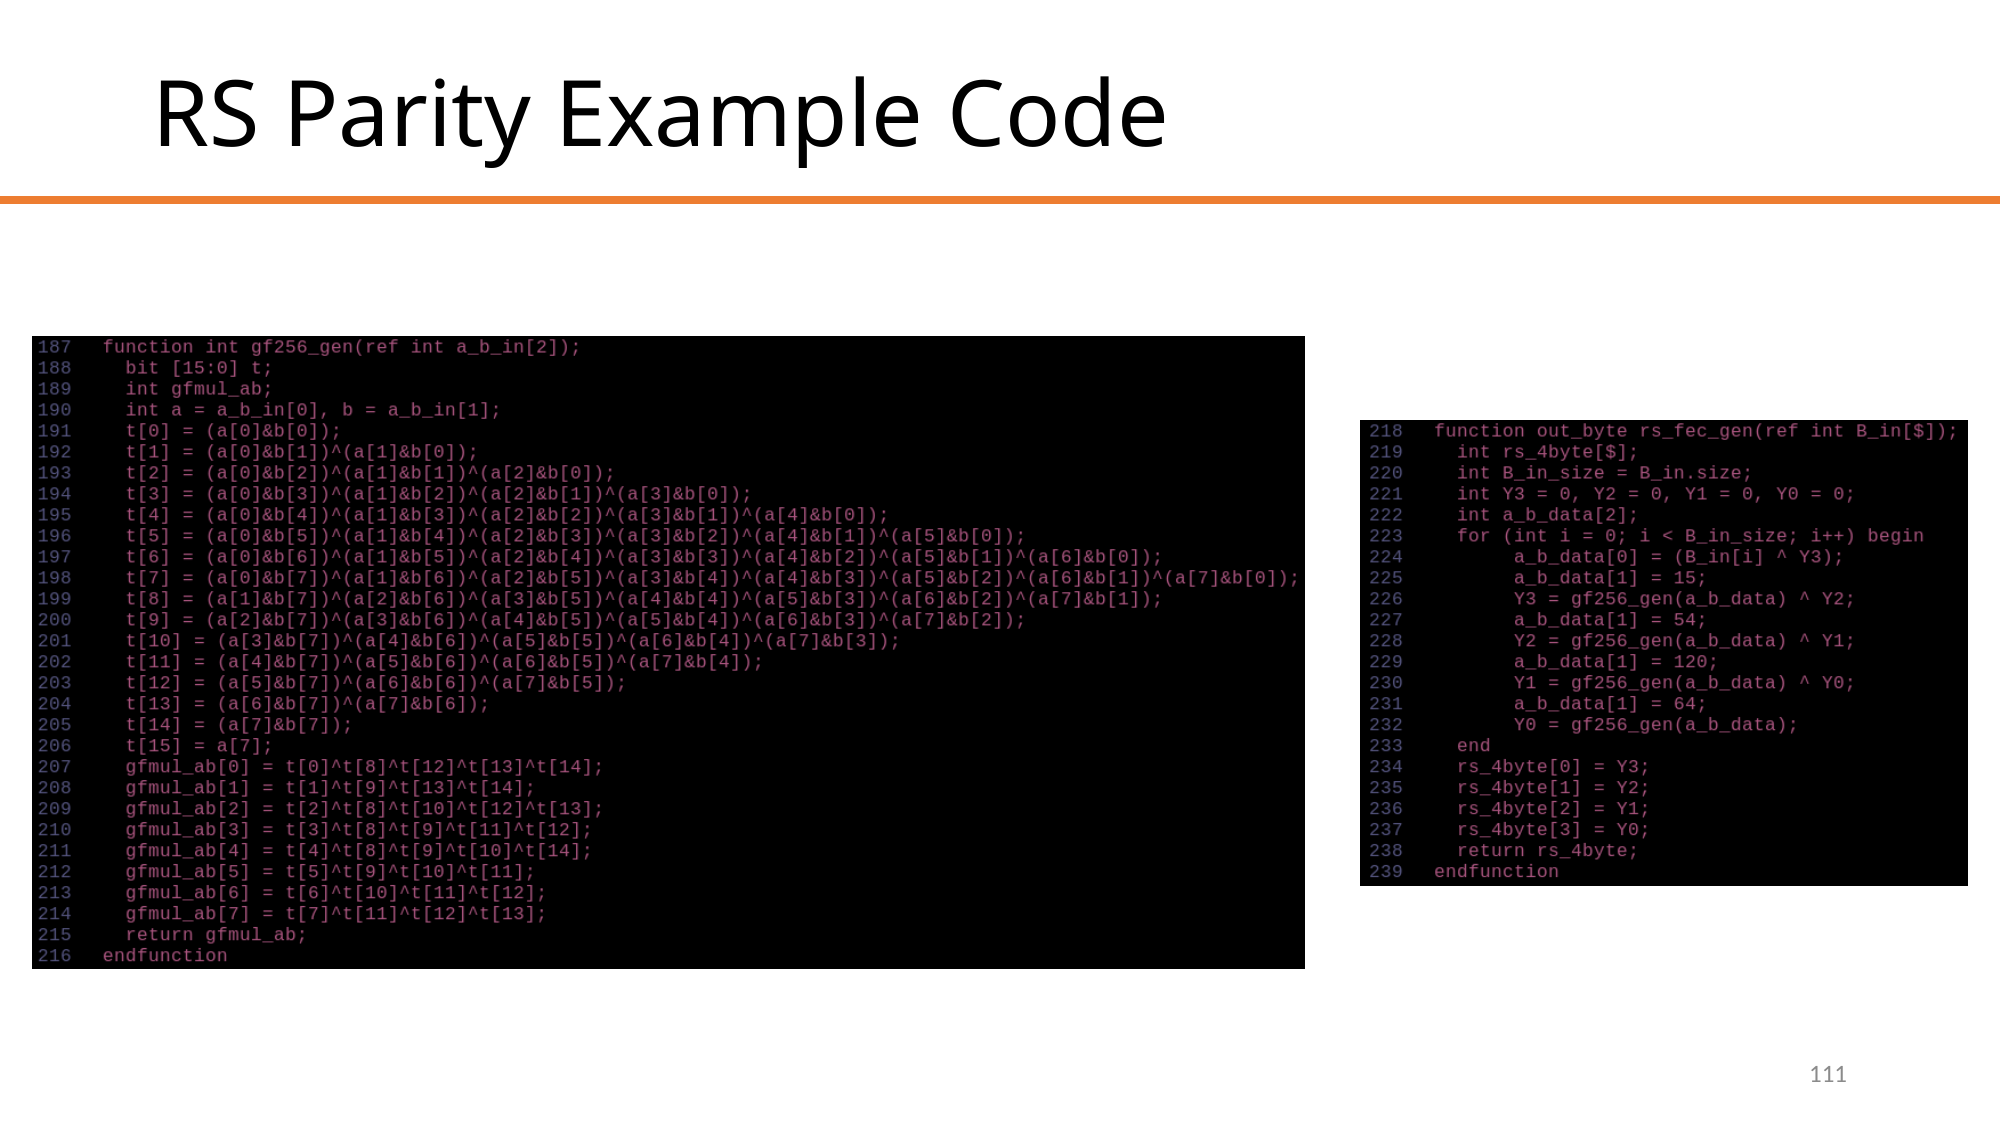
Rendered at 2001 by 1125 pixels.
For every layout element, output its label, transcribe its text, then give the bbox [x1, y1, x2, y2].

slide_number 111 [1412, 1042, 1863, 1103]
picture [1360, 420, 1968, 886]
title RS Parity Example Code [137, 59, 1863, 278]
picture [32, 336, 1305, 969]
